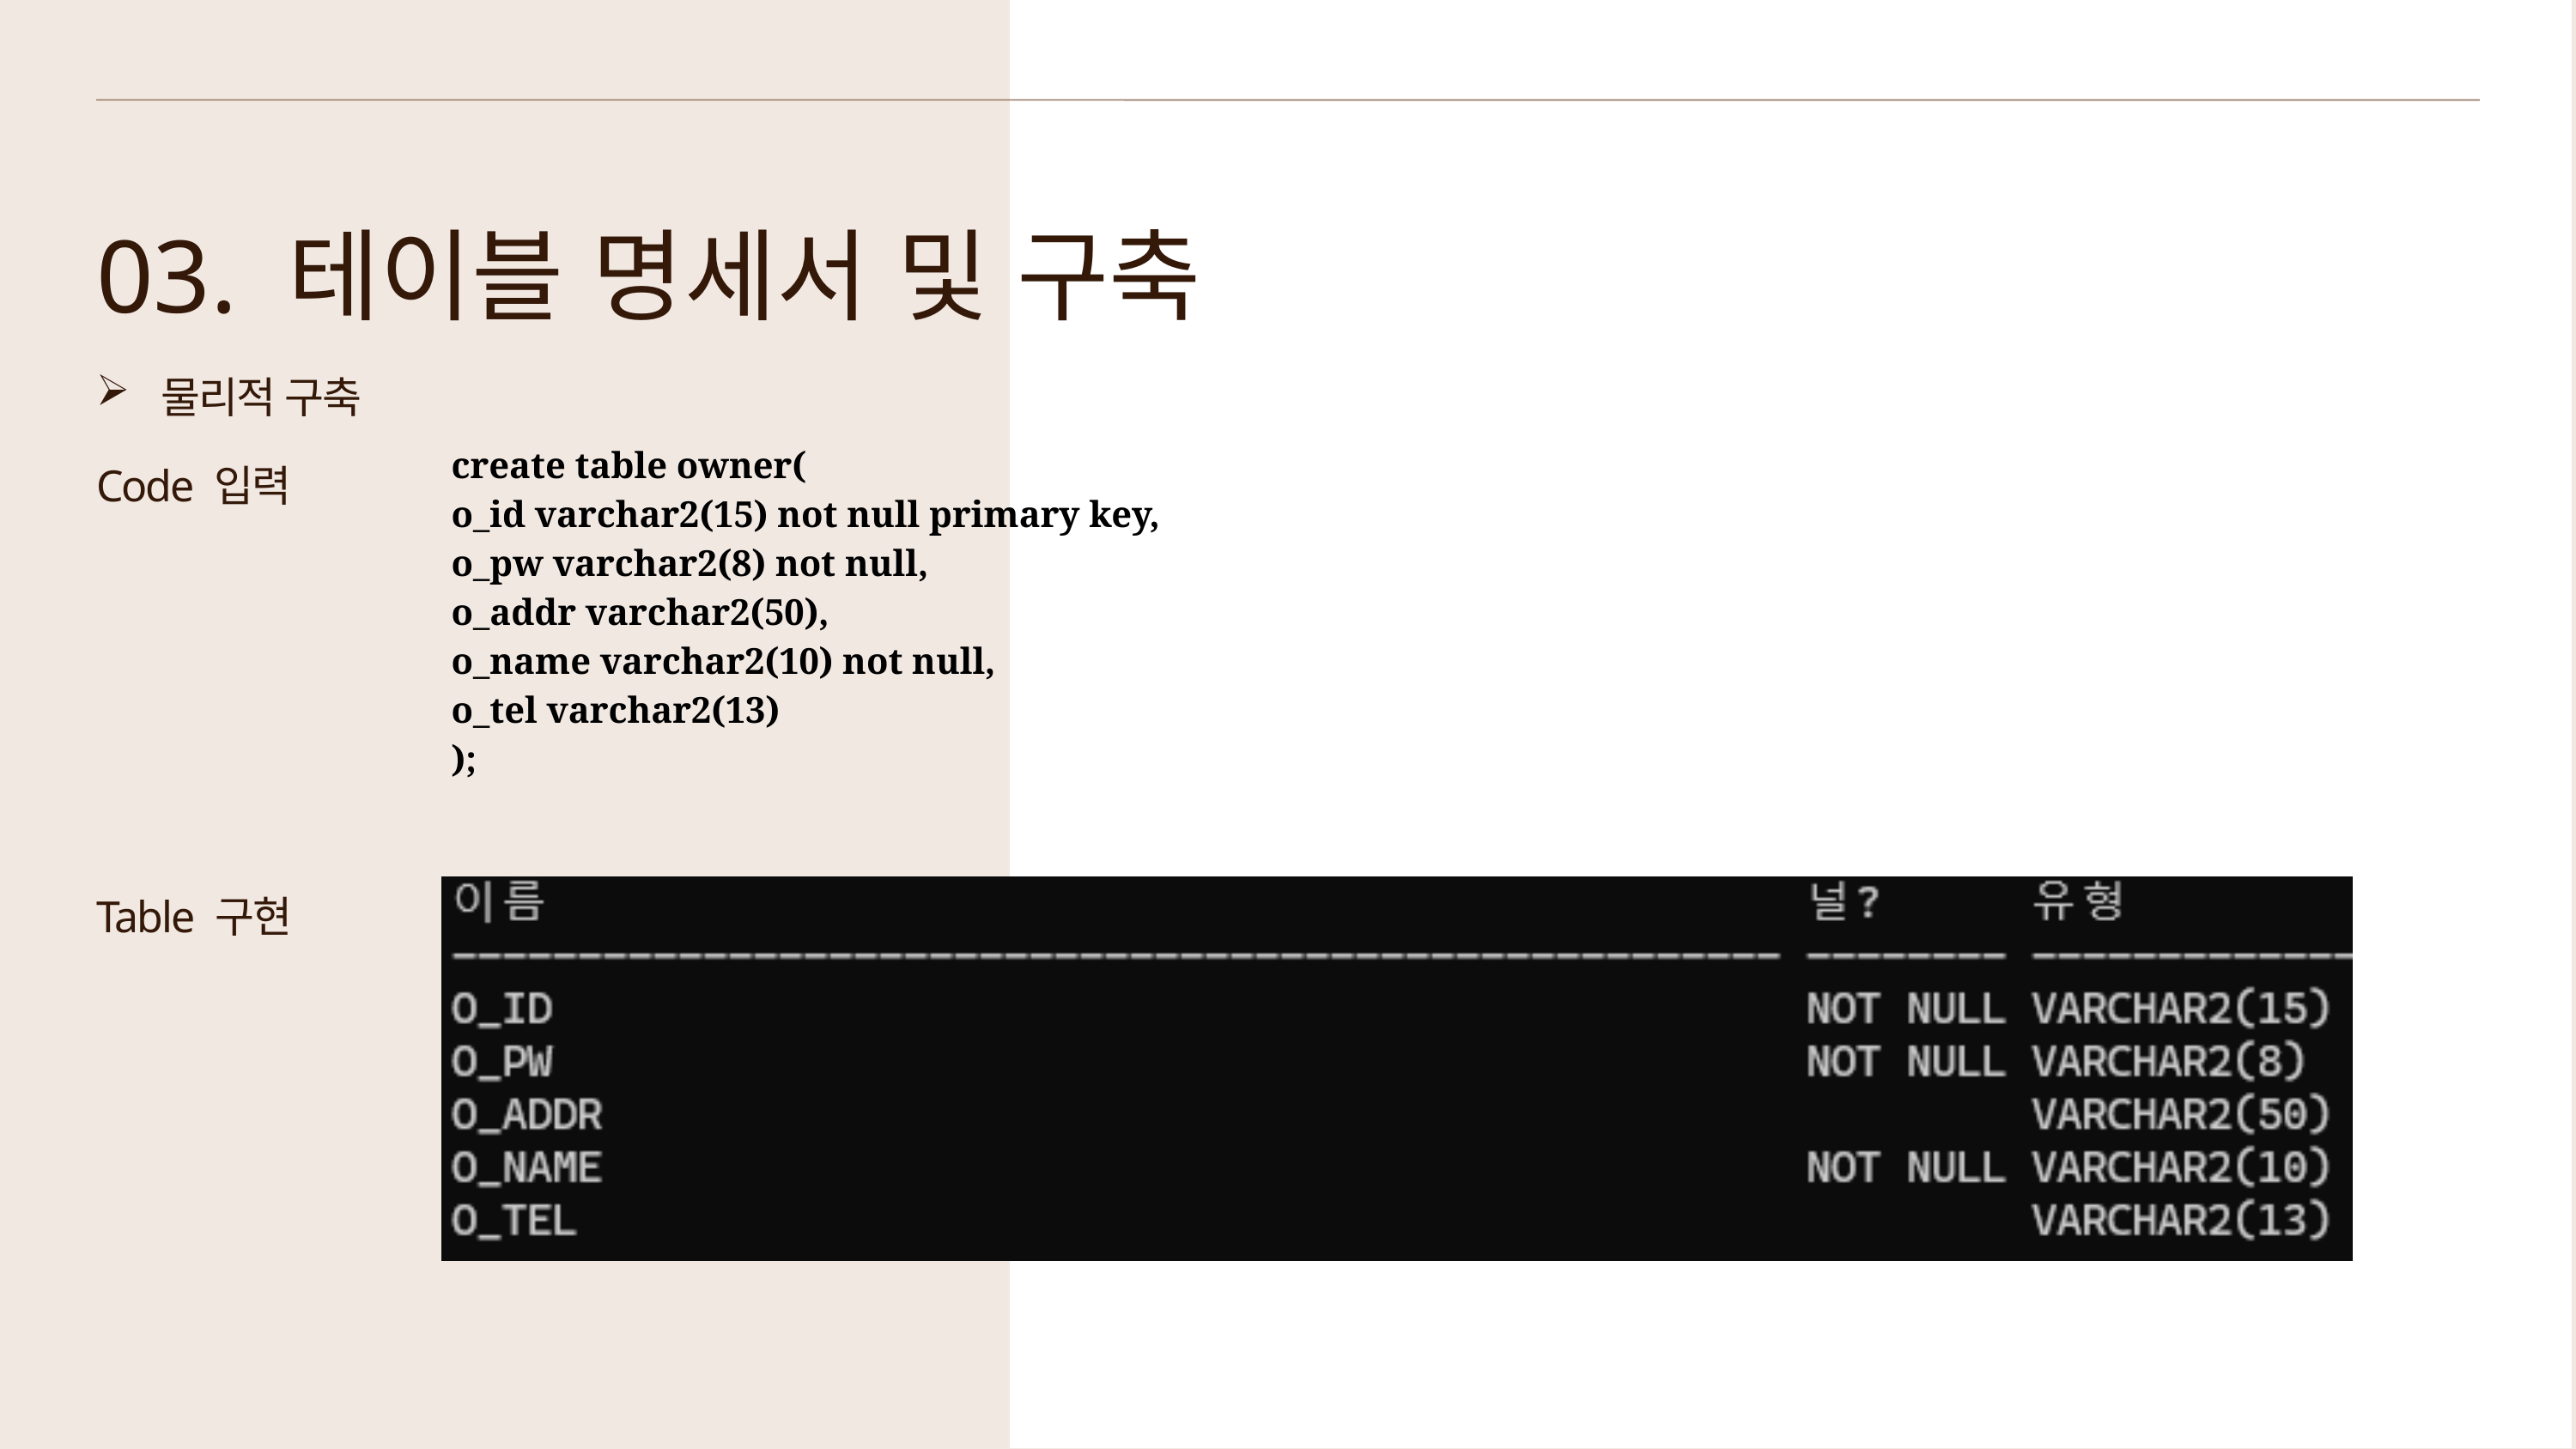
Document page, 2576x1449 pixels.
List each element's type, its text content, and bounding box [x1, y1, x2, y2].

text_box Table 구현 [96, 852, 1042, 942]
text_box Code 입력 [96, 421, 655, 511]
picture [441, 876, 2353, 1261]
text_box 03. 테이블 명세서 및 구축 [96, 199, 1922, 334]
text_box [1010, 0, 2572, 1449]
table_header create table owner( o_id varchar2(15) not null primary key, o_pw varchar2(8) not null, o_addr varchar2(50), o_name varchar2(10) not null, o_tel varchar2(13) ); [439, 433, 1309, 765]
text_box 물리적 구축 [96, 333, 874, 422]
